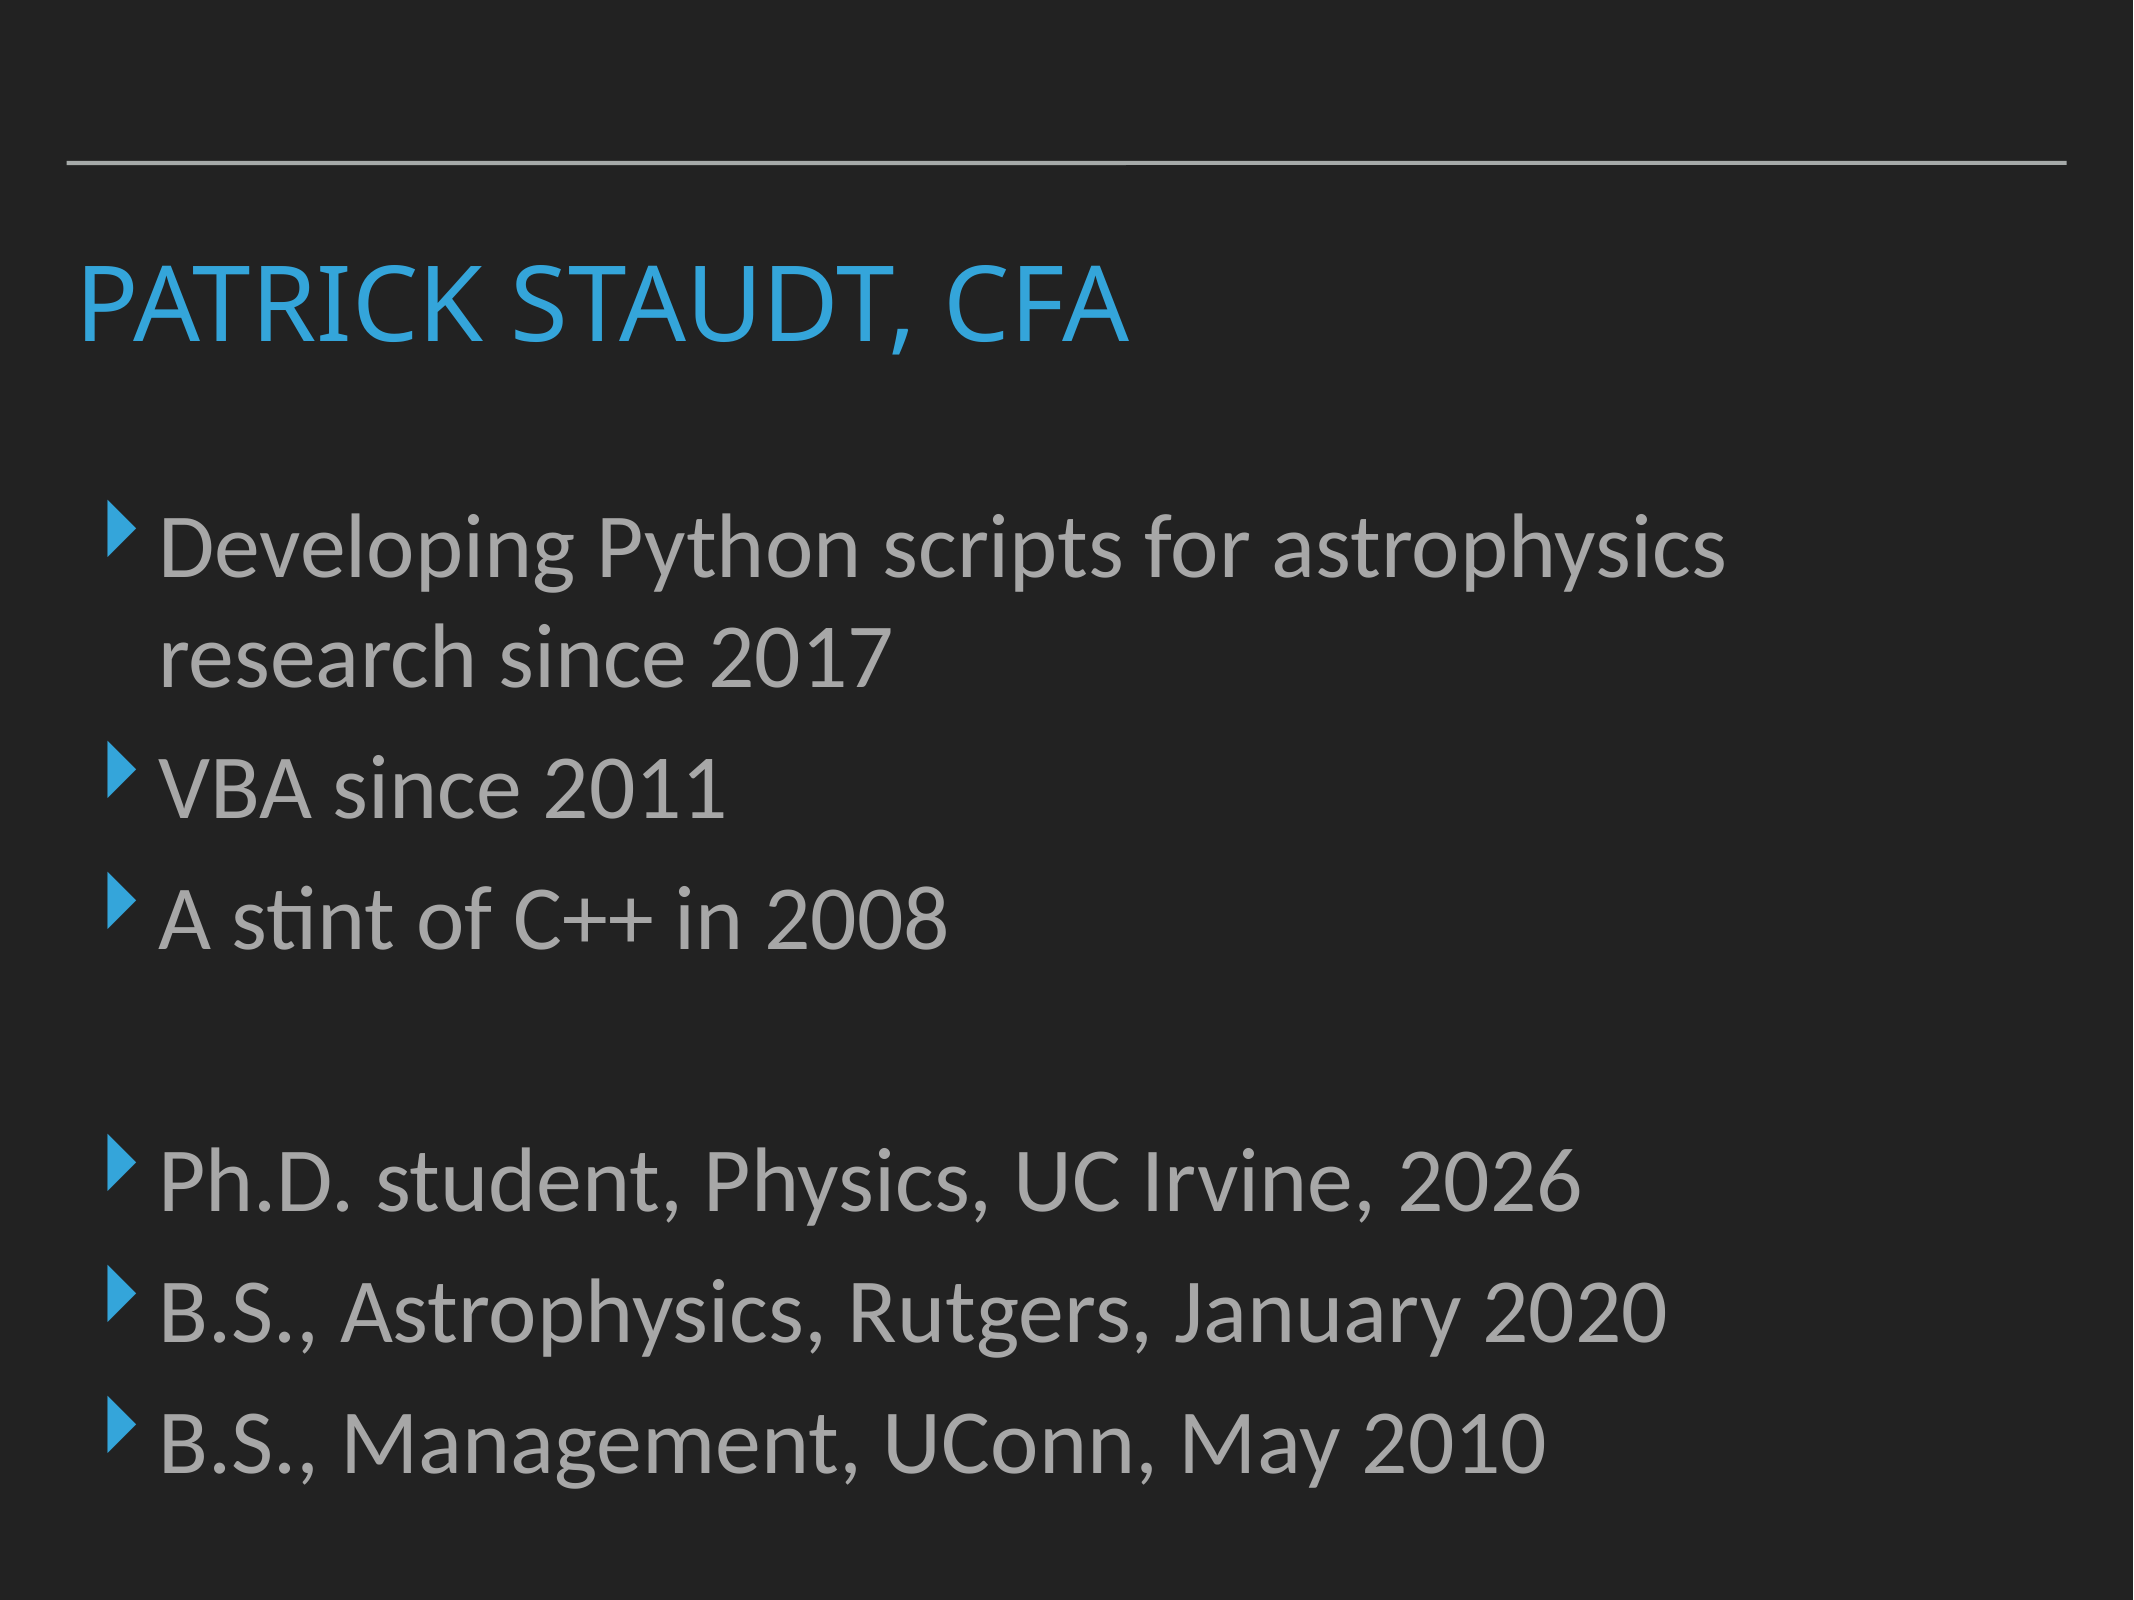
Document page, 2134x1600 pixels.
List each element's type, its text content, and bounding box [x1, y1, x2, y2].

title Patrick Staudt, CFA [66, 252, 2067, 371]
list Developing Python scripts for astrophysics research since 2017 VBA since 2011 A stint of C++ in 2008 Ph.D. student, Physics, UC Irvine, 2026 B.S., Astrophysics, Rutgers, January 2020 B.S., Management, UConn, May 2010 [65, 478, 2066, 1530]
